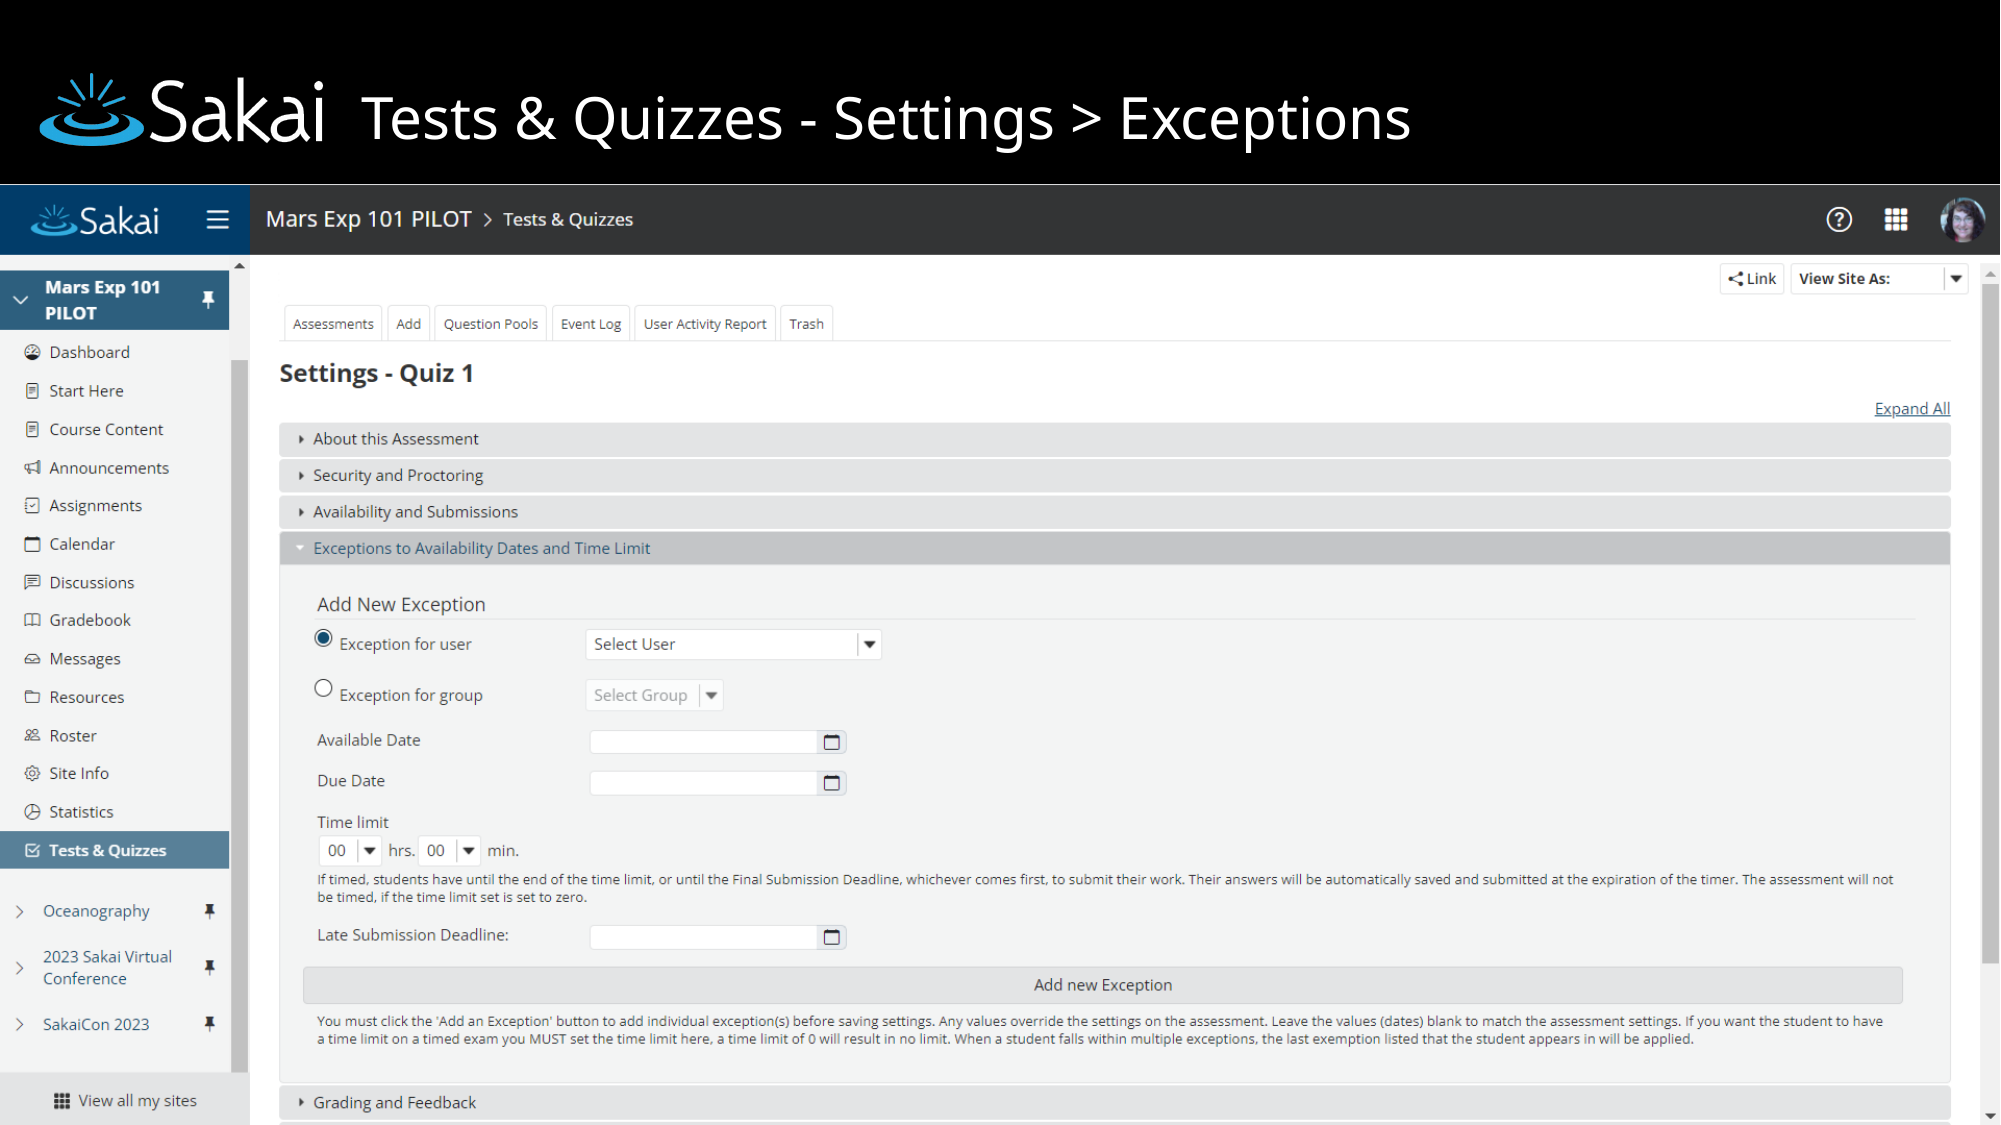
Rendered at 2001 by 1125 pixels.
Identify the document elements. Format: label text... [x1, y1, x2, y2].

picture [0, 184, 2000, 1125]
picture [39, 73, 328, 146]
title Tests & Quizzes - Settings > Exceptions [346, 73, 1938, 168]
